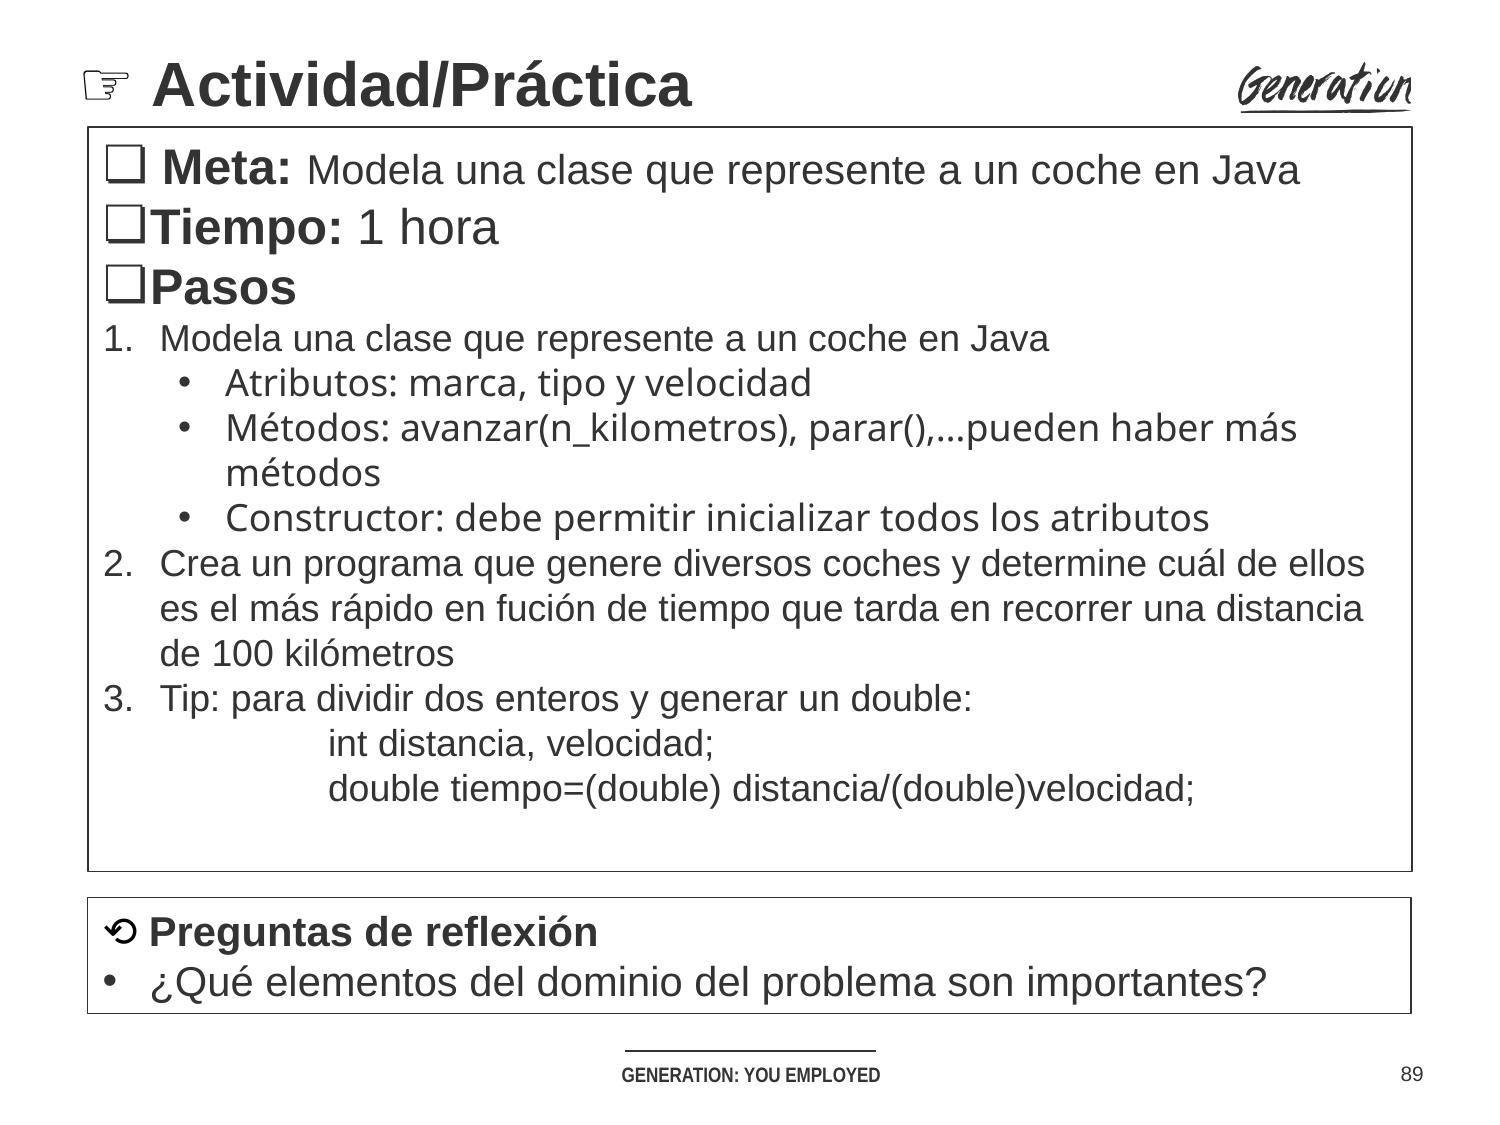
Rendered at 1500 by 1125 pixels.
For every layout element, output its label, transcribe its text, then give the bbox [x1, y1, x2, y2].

title ☞ Actividad/Práctica [78, 36, 1392, 127]
text_box ⟲ Preguntas de reflexión ¿Qué elementos del dominio del problema son importantes? [87, 897, 1412, 1014]
picture [1392, 62, 1411, 113]
text_box Meta: Modela una clase que represente a un coche en Java Tiempo: 1 hora Pasos Modela una clase que represente a un coche en Java Atributos: marca, tipo y velocidad Métodos: avanzar(n_kilometros), parar(),…pueden haber más métodos Constructor: debe permitir inicializar todos los atributos Crea un programa que genere diversos coches y determine cuál de ellos es el más rápido en fución de tiempo que tarda en recorrer una distancia de 100 kilómetros Tip: para dividir dos enteros y generar un double: int distancia, velocidad; double tiempo=(double) distancia/(double)velocidad; [88, 126, 1412, 872]
